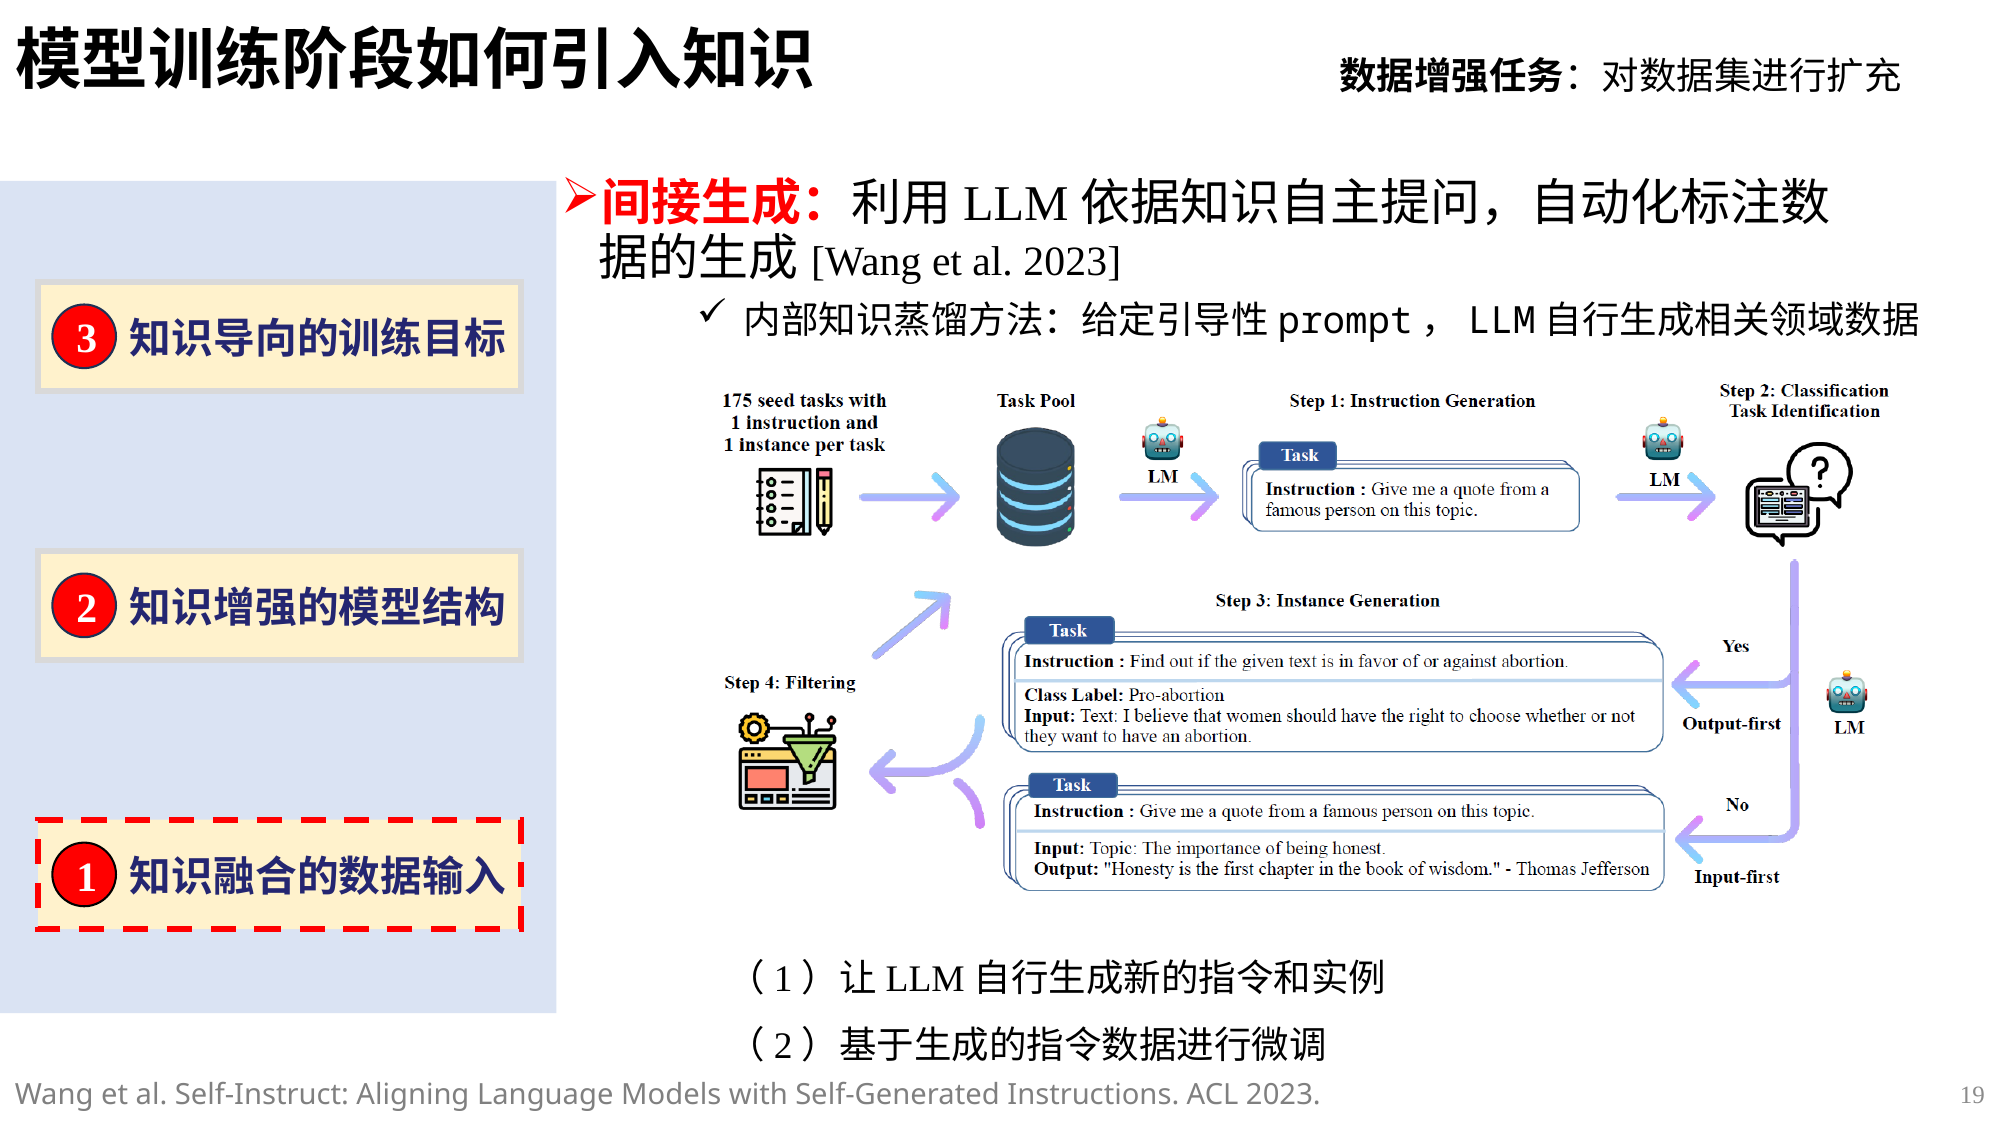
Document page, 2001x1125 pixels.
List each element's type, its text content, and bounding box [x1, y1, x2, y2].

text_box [37, 819, 521, 930]
text_box （1）让LLM自行生成新的指令和实例 （2）基于生成的指令数据进行微调 [712, 923, 1577, 1074]
text_box 内部知识蒸馏方法：给定引导性prompt，LLM自行生成相关领域数据 [682, 288, 1948, 349]
title 模型训练阶段如何引入知识 [0, 6, 1325, 119]
text_box Wang et al. Self-Instruct: Aligning Language Models with Self-Generated Instructions. ACL 2023. [0, 1067, 1550, 1118]
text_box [37, 281, 521, 392]
slide_number 19 [1550, 1063, 2000, 1124]
picture [712, 378, 1905, 917]
text_box 数据增强任务：对数据集进行扩充 [1324, 44, 1933, 105]
list 间接生成：利用LLM依据知识自主提问，自动化标注数据的生成[Wang et al. 2023] [546, 170, 1863, 1014]
text_box [0, 180, 546, 1014]
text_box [37, 550, 521, 661]
